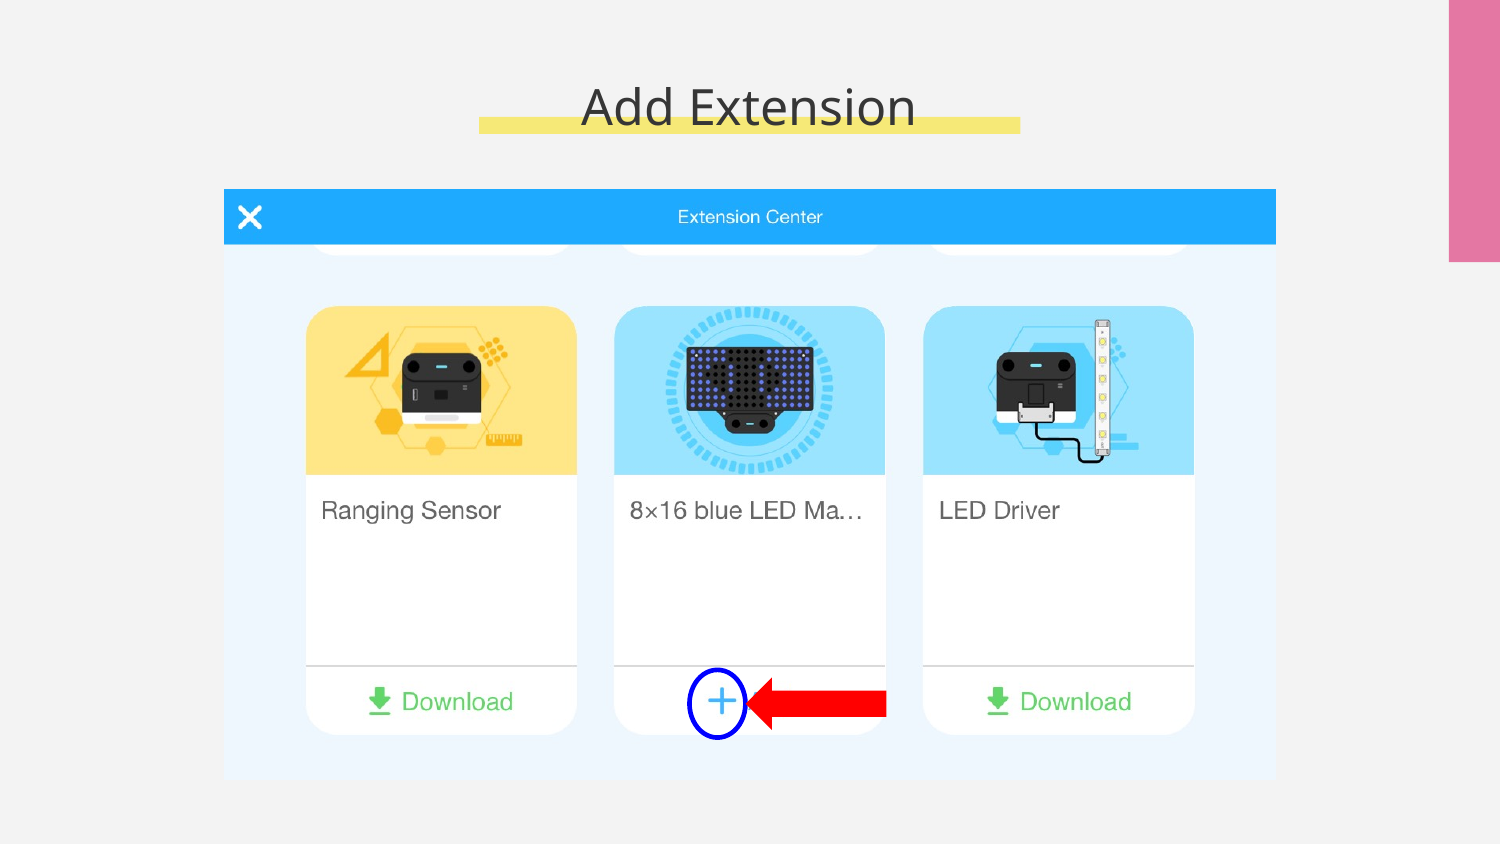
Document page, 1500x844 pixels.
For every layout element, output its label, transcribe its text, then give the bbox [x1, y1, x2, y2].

title Add Extension [51, 60, 1449, 155]
picture [224, 188, 1276, 781]
